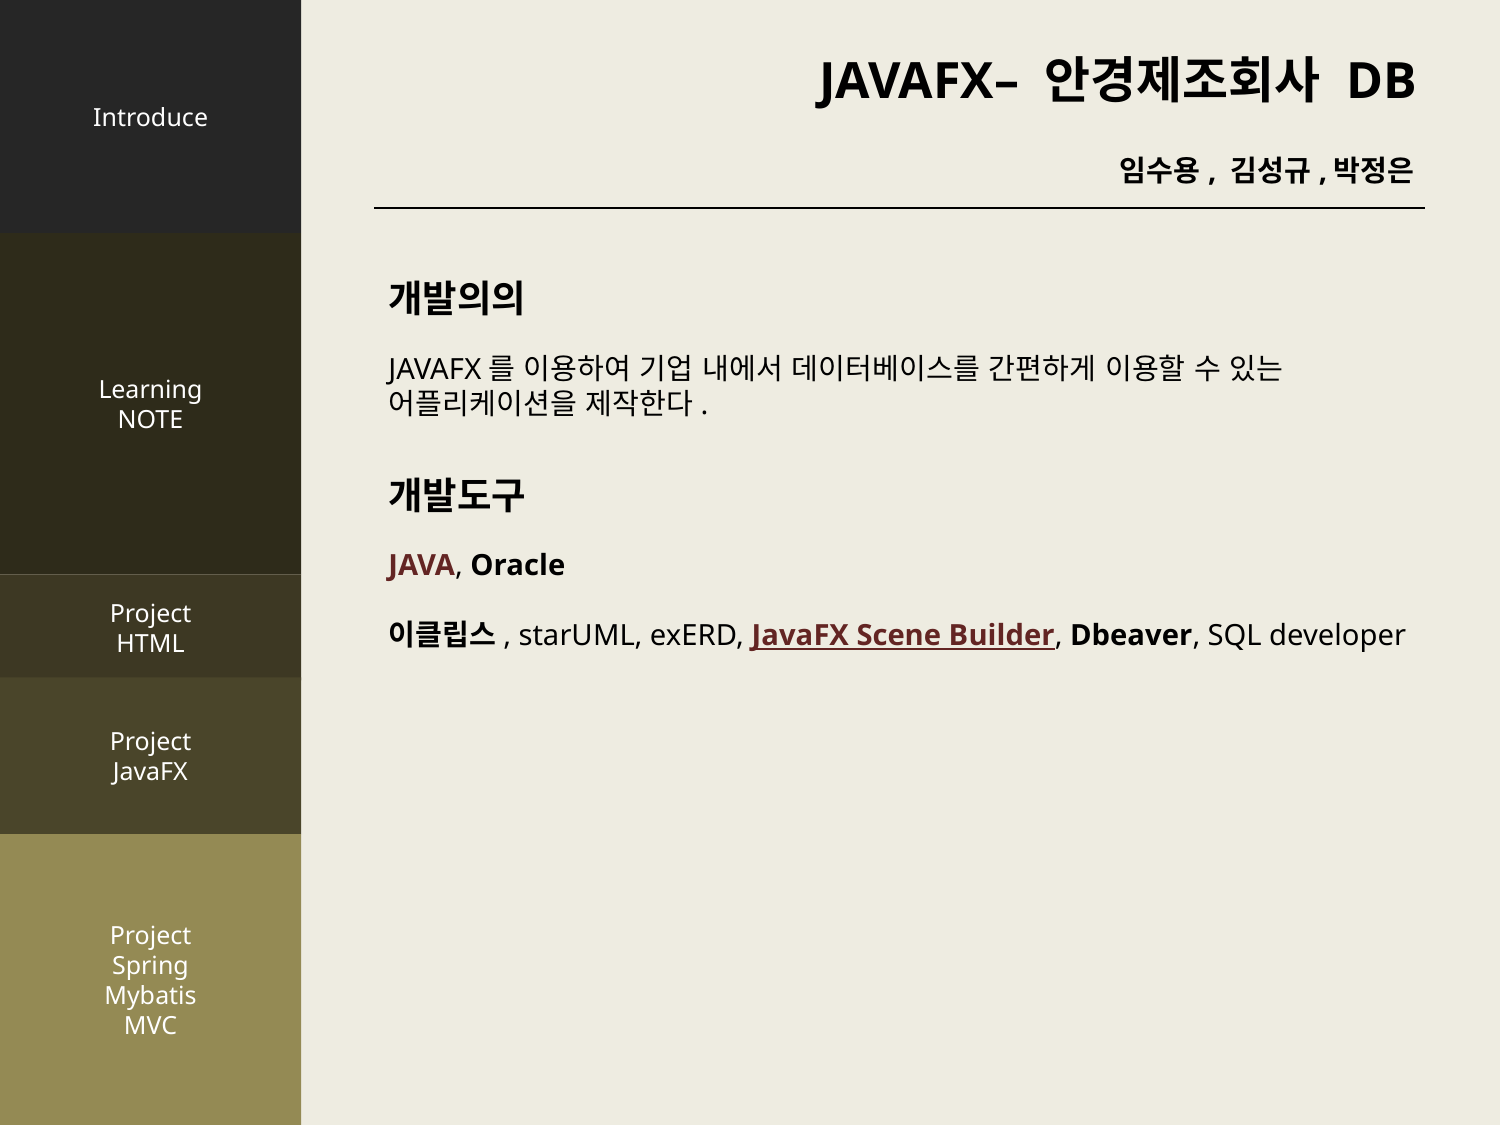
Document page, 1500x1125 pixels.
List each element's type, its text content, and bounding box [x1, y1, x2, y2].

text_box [0, 0, 302, 1125]
text_box 개발도구 JAVA, Oracle 이클립스, starUML, exERD, JavaFX Scene Builder, Dbeaver, SQL developer [373, 464, 1430, 659]
text_box 개발의의 JAVAFX를 이용하여 기업 내에서 데이터베이스를 간편하게 이용할 수 있는 어플리케이션을 제작한다. [373, 268, 1430, 428]
text_box JAVAFX– 안경제조회사 DB [375, 40, 1432, 116]
text_box 임수용, 김성규,박정은 [373, 144, 1430, 195]
